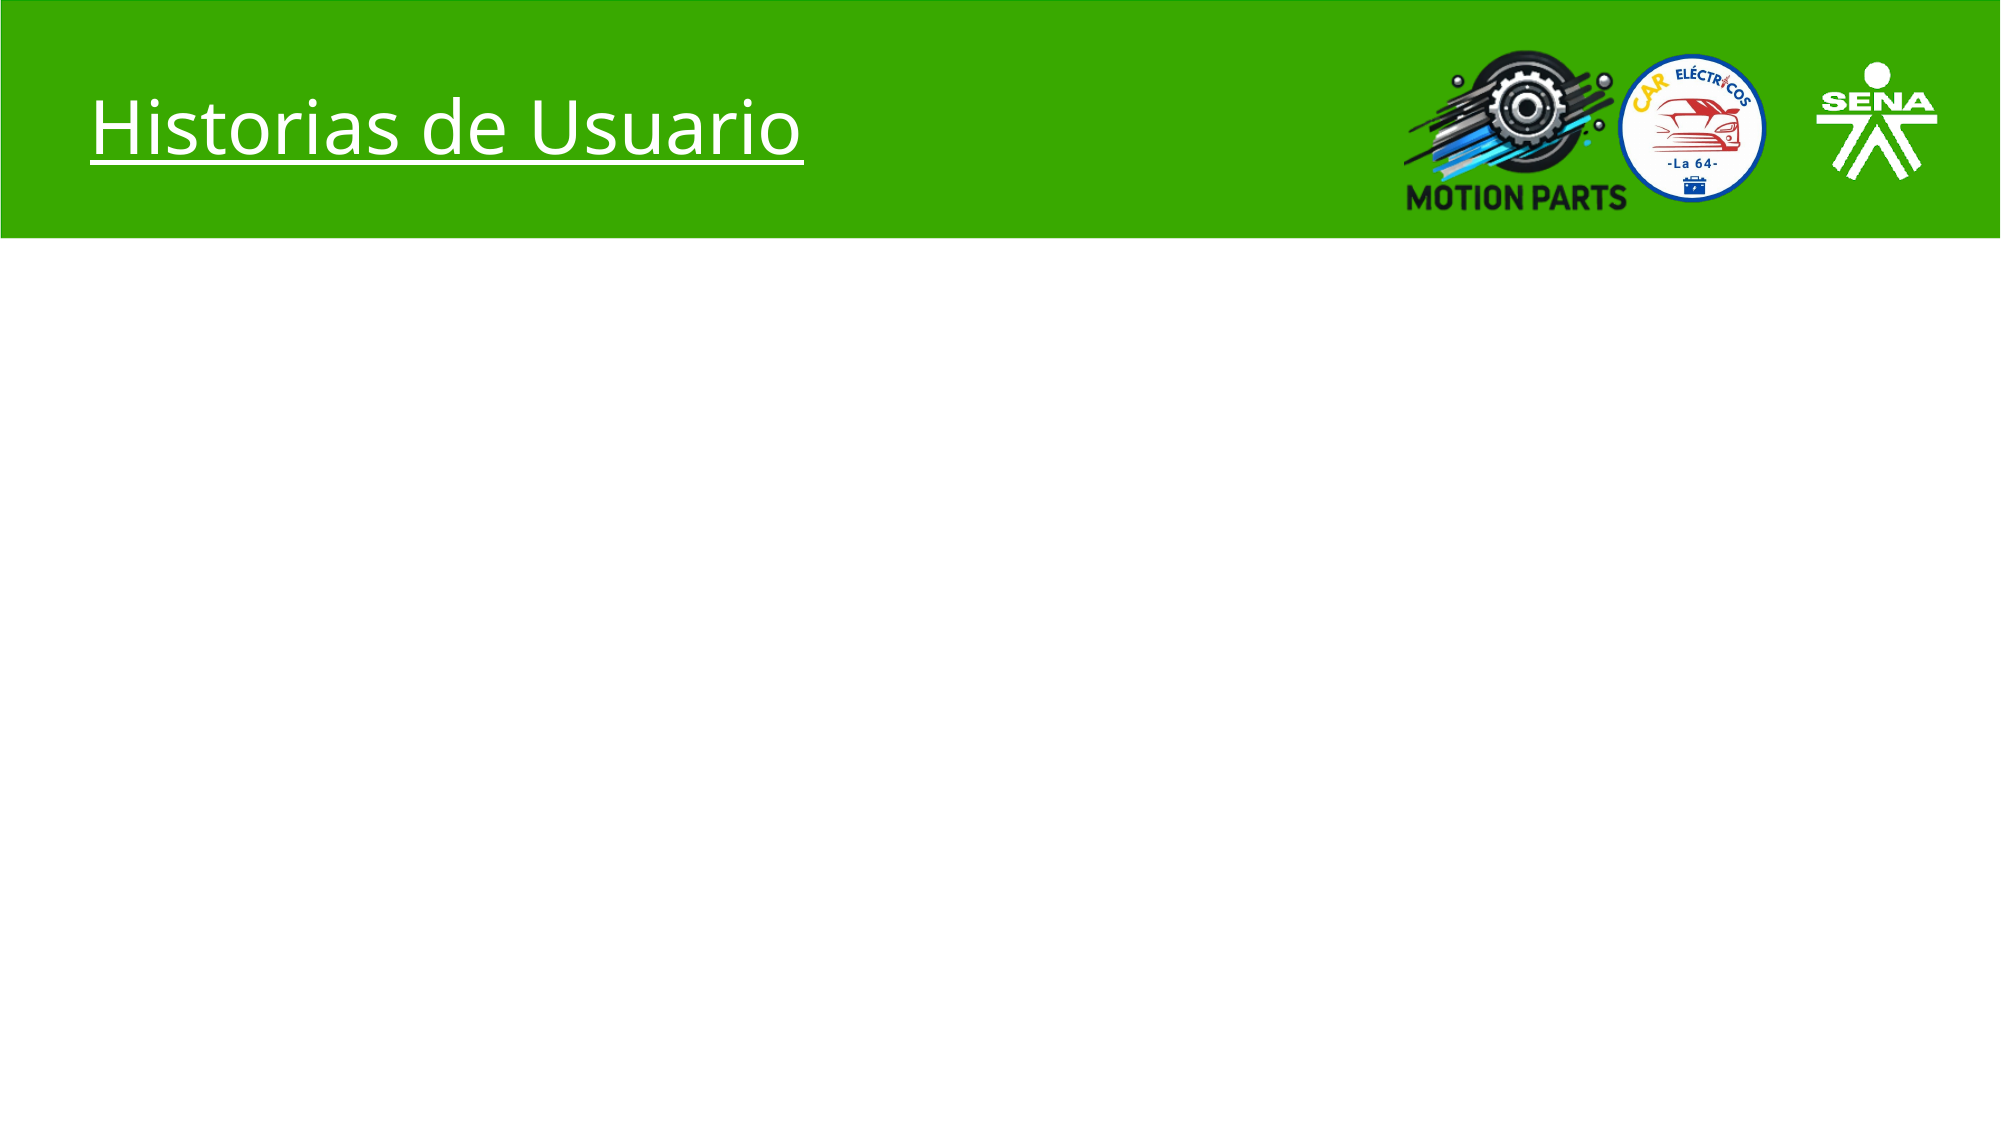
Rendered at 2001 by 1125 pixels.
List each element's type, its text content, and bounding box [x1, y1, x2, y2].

picture [0, 0, 2001, 1125]
title Historias de Usuario [74, 18, 1800, 236]
